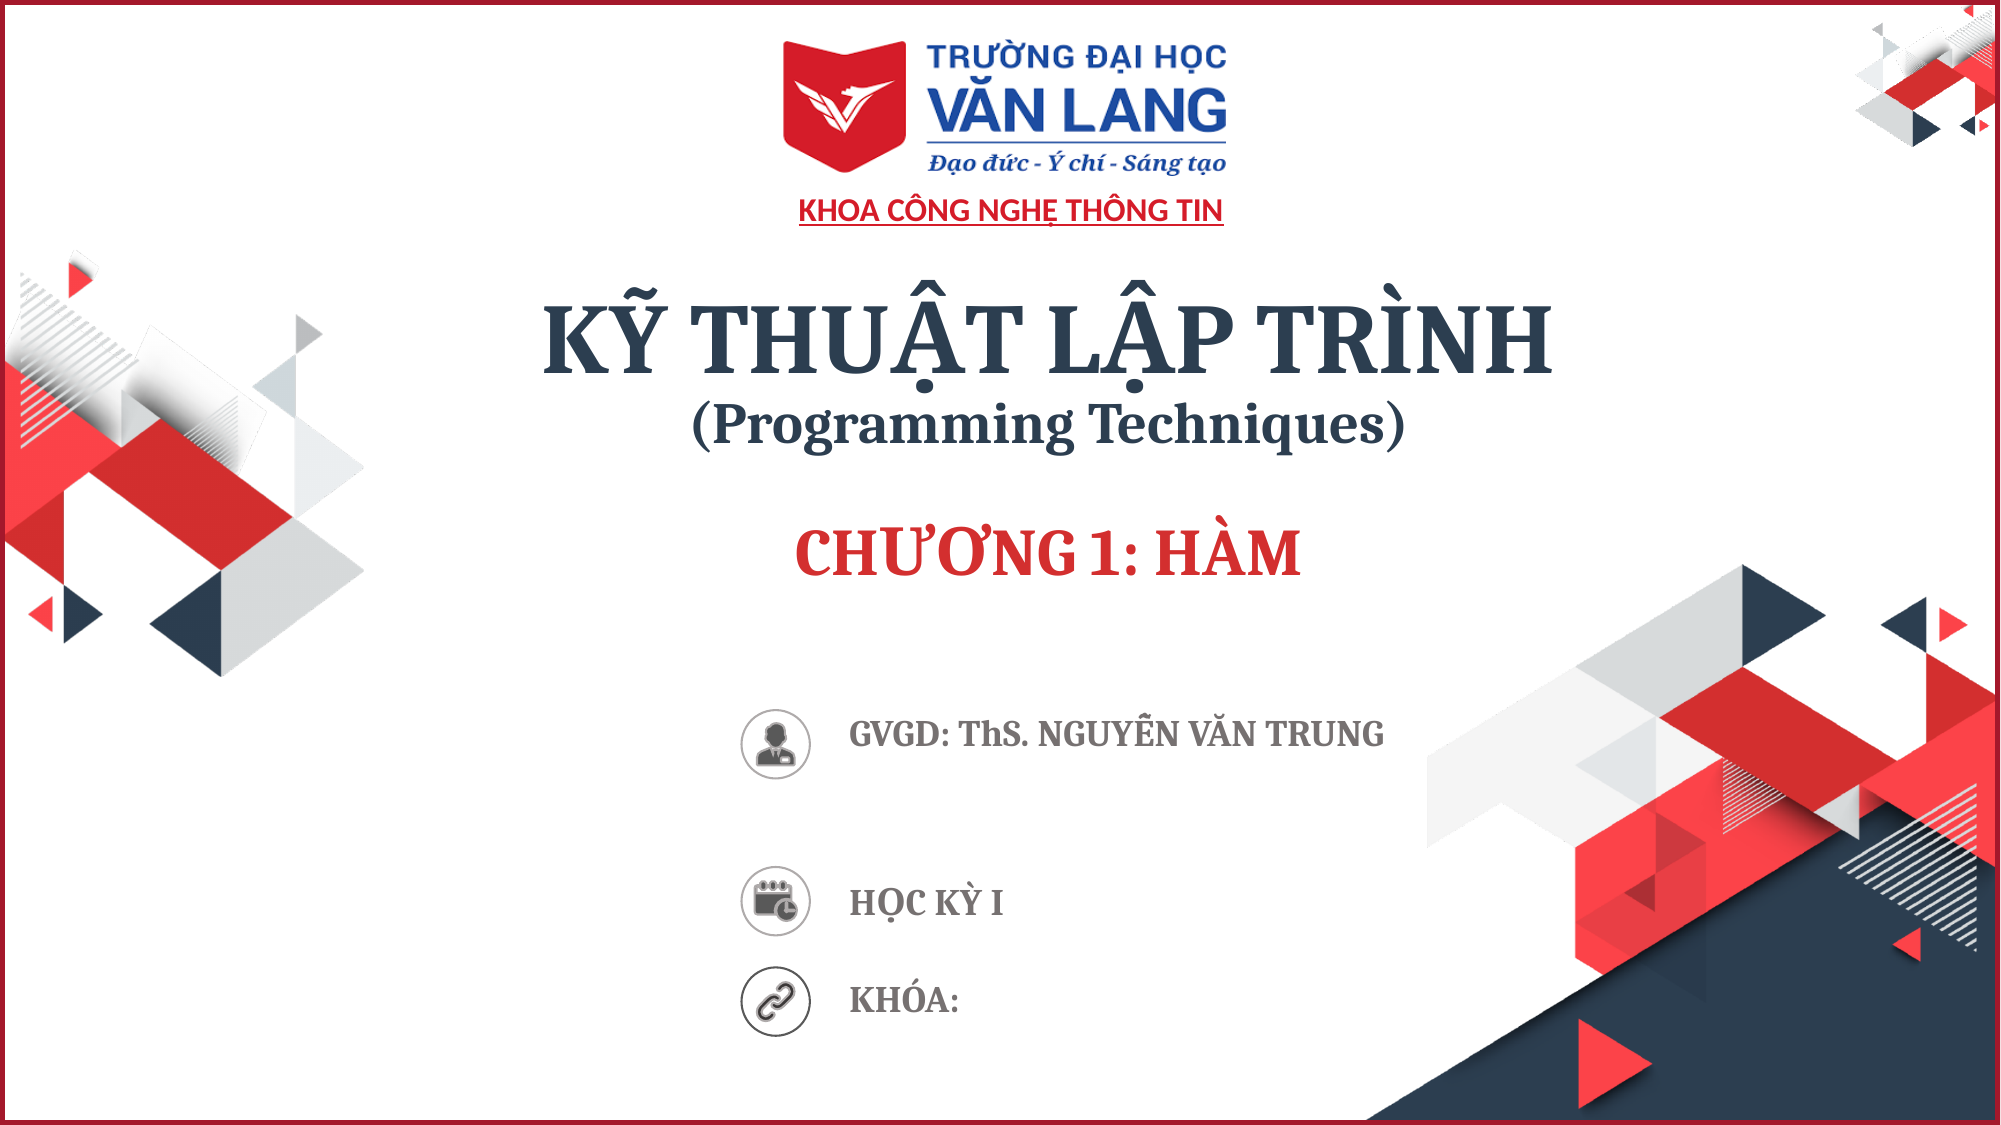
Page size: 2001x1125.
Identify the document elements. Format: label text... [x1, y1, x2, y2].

text_box KỸ THUẬT LẬP TRÌNH [526, 266, 1571, 378]
text_box [755, 981, 796, 1023]
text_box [741, 866, 810, 936]
text_box HỌC KỲ I [834, 871, 1442, 931]
picture [1305, 564, 1995, 1120]
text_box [741, 710, 810, 779]
text_box CHƯƠNG 1: HÀM [328, 501, 1769, 597]
text_box [740, 966, 811, 1037]
picture [5, 250, 364, 676]
picture [780, 38, 1226, 176]
picture [1855, 5, 1995, 147]
text_box GVGD: ThS. NGUYỄN VĂN TRUNG [834, 701, 1442, 762]
text_box KHÓA: [834, 967, 1442, 1028]
text_box (Programming Techniques) [328, 378, 1769, 463]
